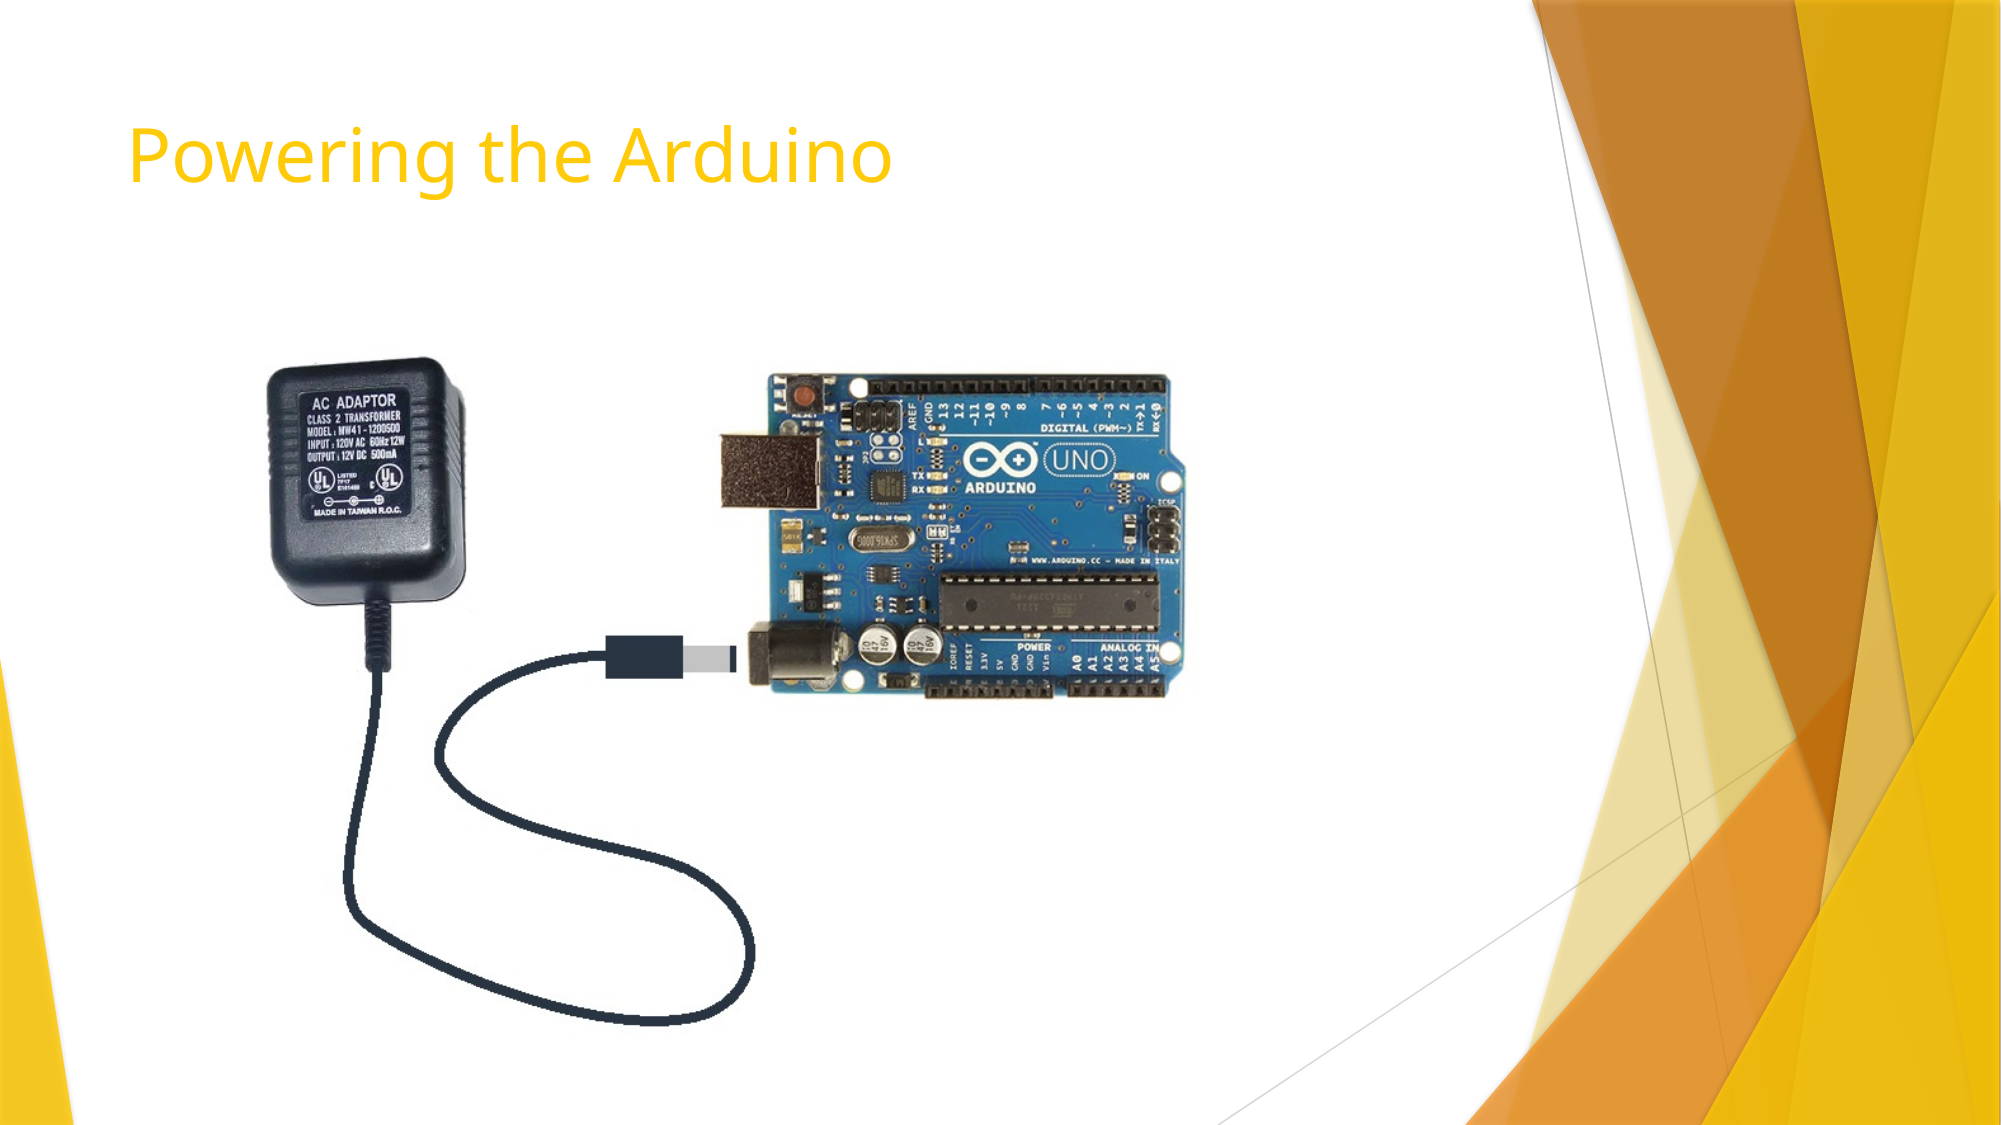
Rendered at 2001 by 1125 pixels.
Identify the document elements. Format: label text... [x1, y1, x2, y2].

picture [243, 282, 1234, 1063]
title Powering the Arduino [111, 99, 1522, 317]
